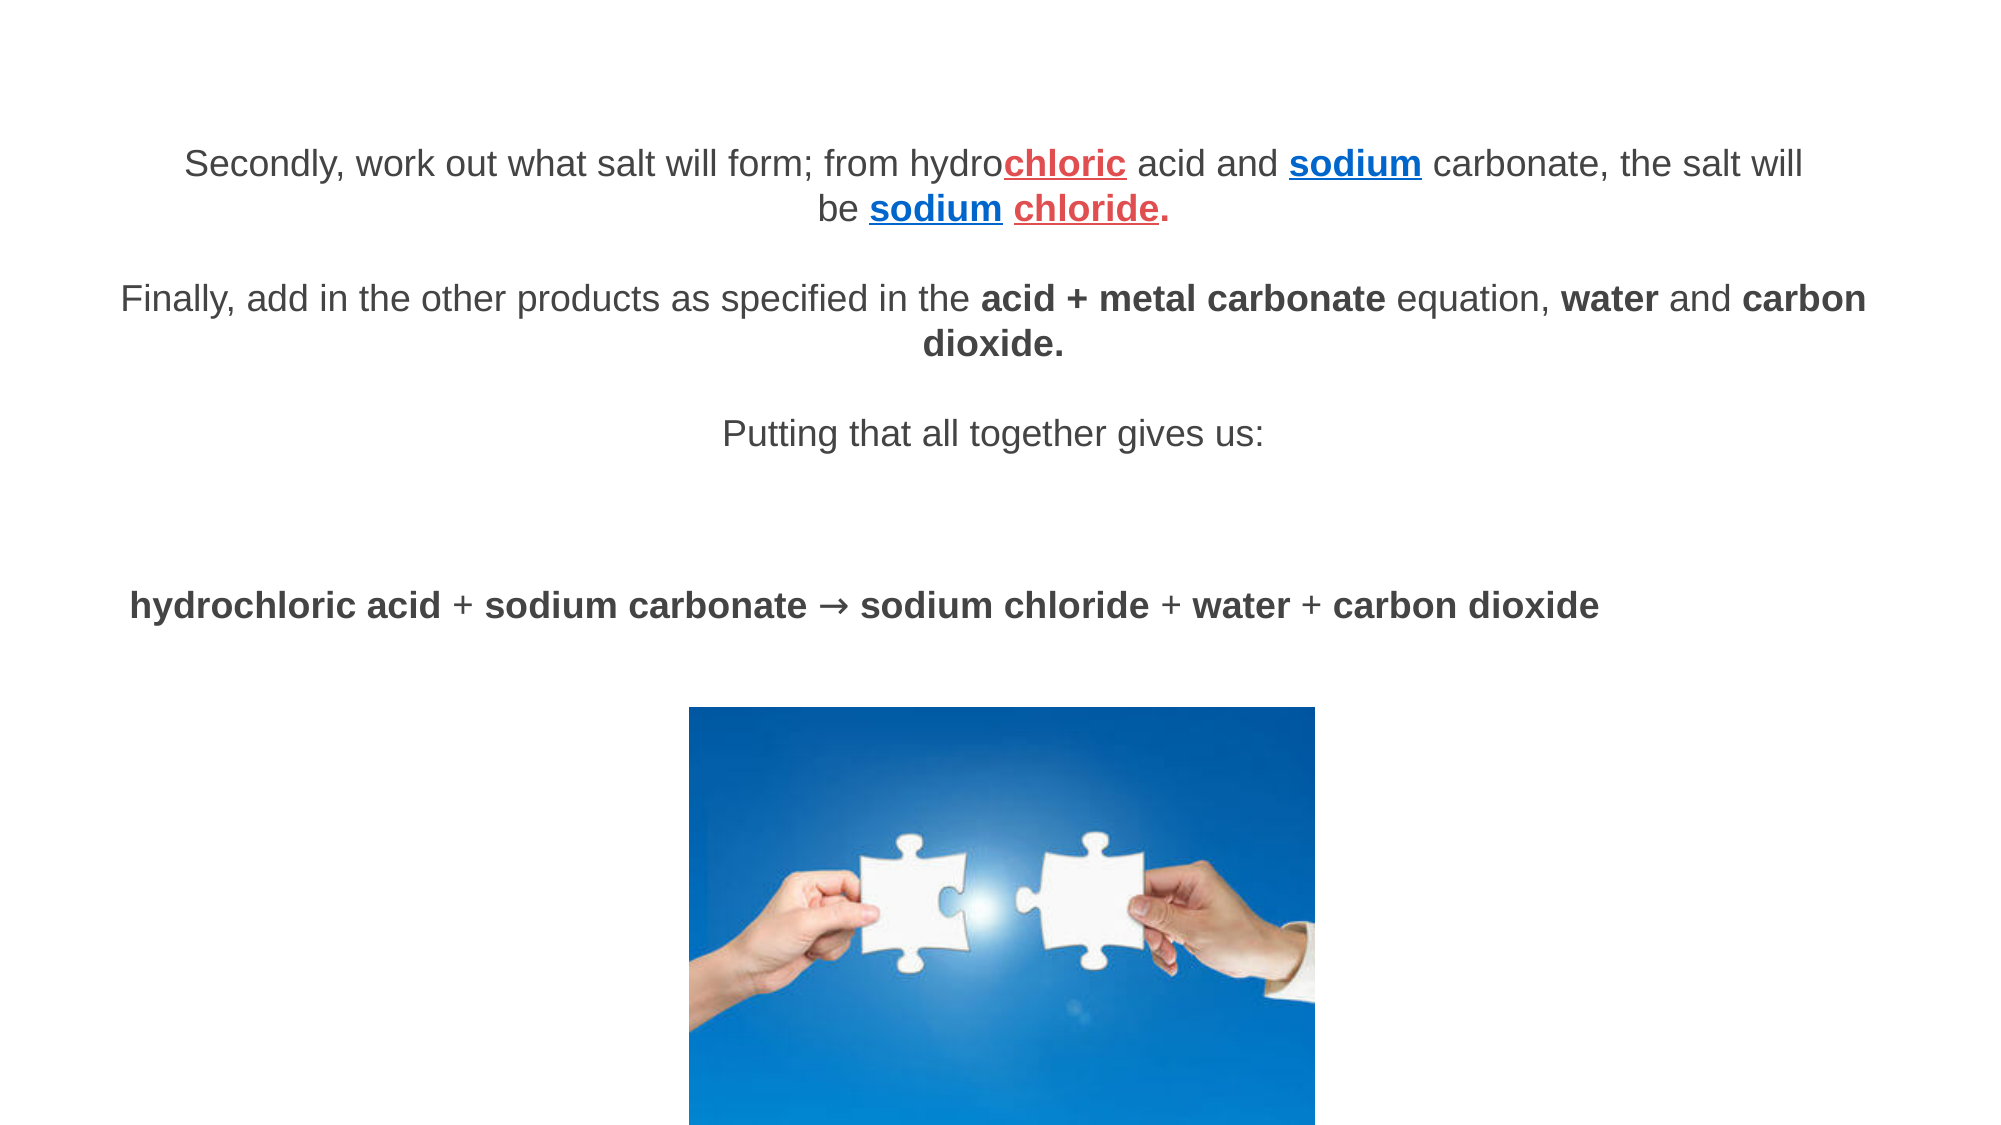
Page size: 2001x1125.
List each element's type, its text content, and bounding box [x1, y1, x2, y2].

text_box hydrochloric acid + sodium carbonate → sodium chloride + water + carbon dioxide [114, 574, 1890, 634]
picture [689, 707, 1315, 1125]
text_box Secondly, work out what salt will form; from hydrochloric acid and sodium carbonate, the salt will be sodium chloride. Finally, add in the other products as specified in the acid + metal carbonate equation, water and carbon dioxide. Putting that all together gives us: [79, 131, 1909, 462]
